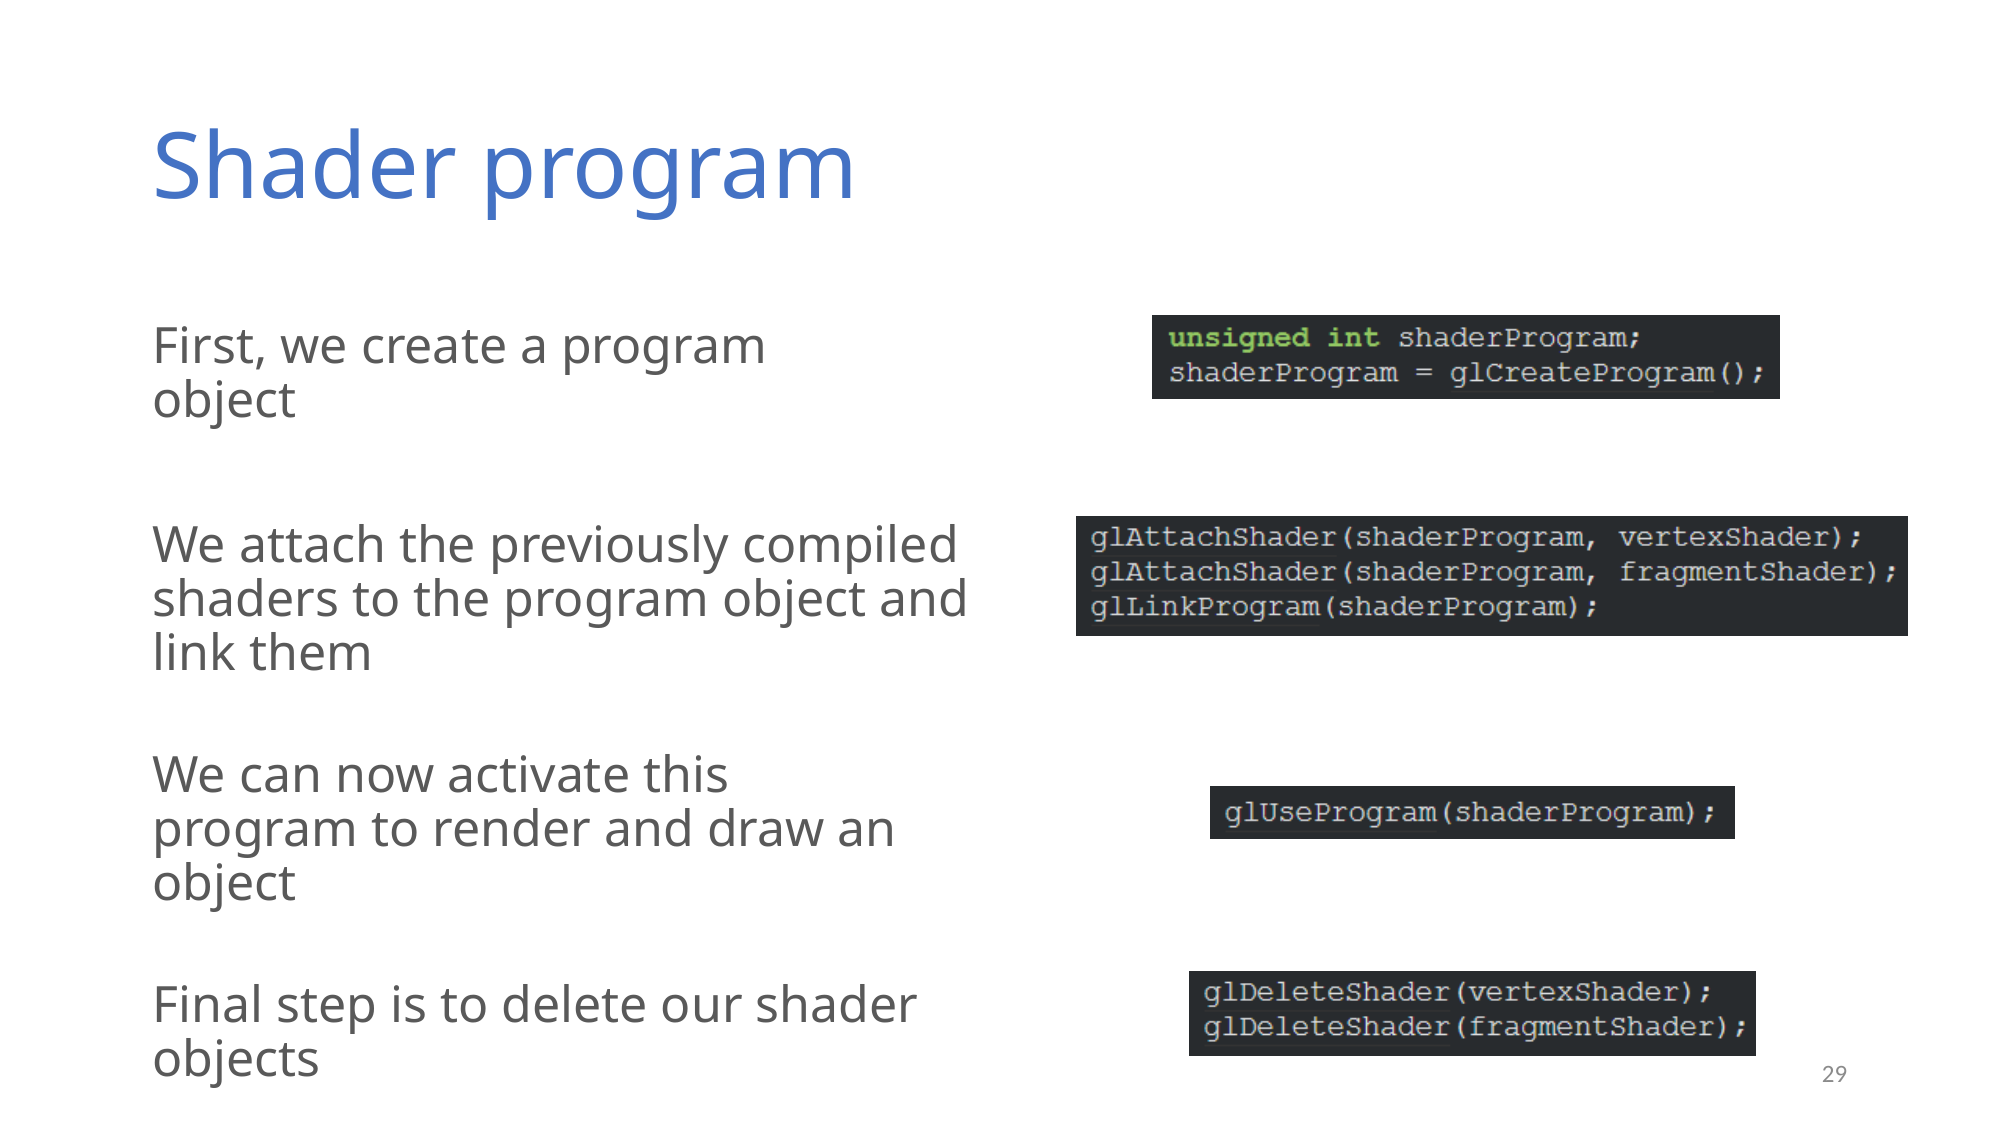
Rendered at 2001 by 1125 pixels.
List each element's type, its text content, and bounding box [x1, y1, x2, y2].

text_box Final step is to delete our shader objects [137, 971, 1000, 1100]
text_box We attach the previously compiled shaders to the program object and link them [137, 511, 1032, 640]
text_box First, we create a program object [137, 312, 848, 414]
picture [1189, 971, 1756, 1056]
slide_number 29 [1412, 1042, 1863, 1103]
picture [1076, 516, 1908, 636]
picture [1210, 786, 1735, 839]
title Shader program [137, 59, 1863, 278]
picture [1152, 315, 1780, 399]
text_box We can now activate this program to render and draw an object [137, 741, 927, 870]
